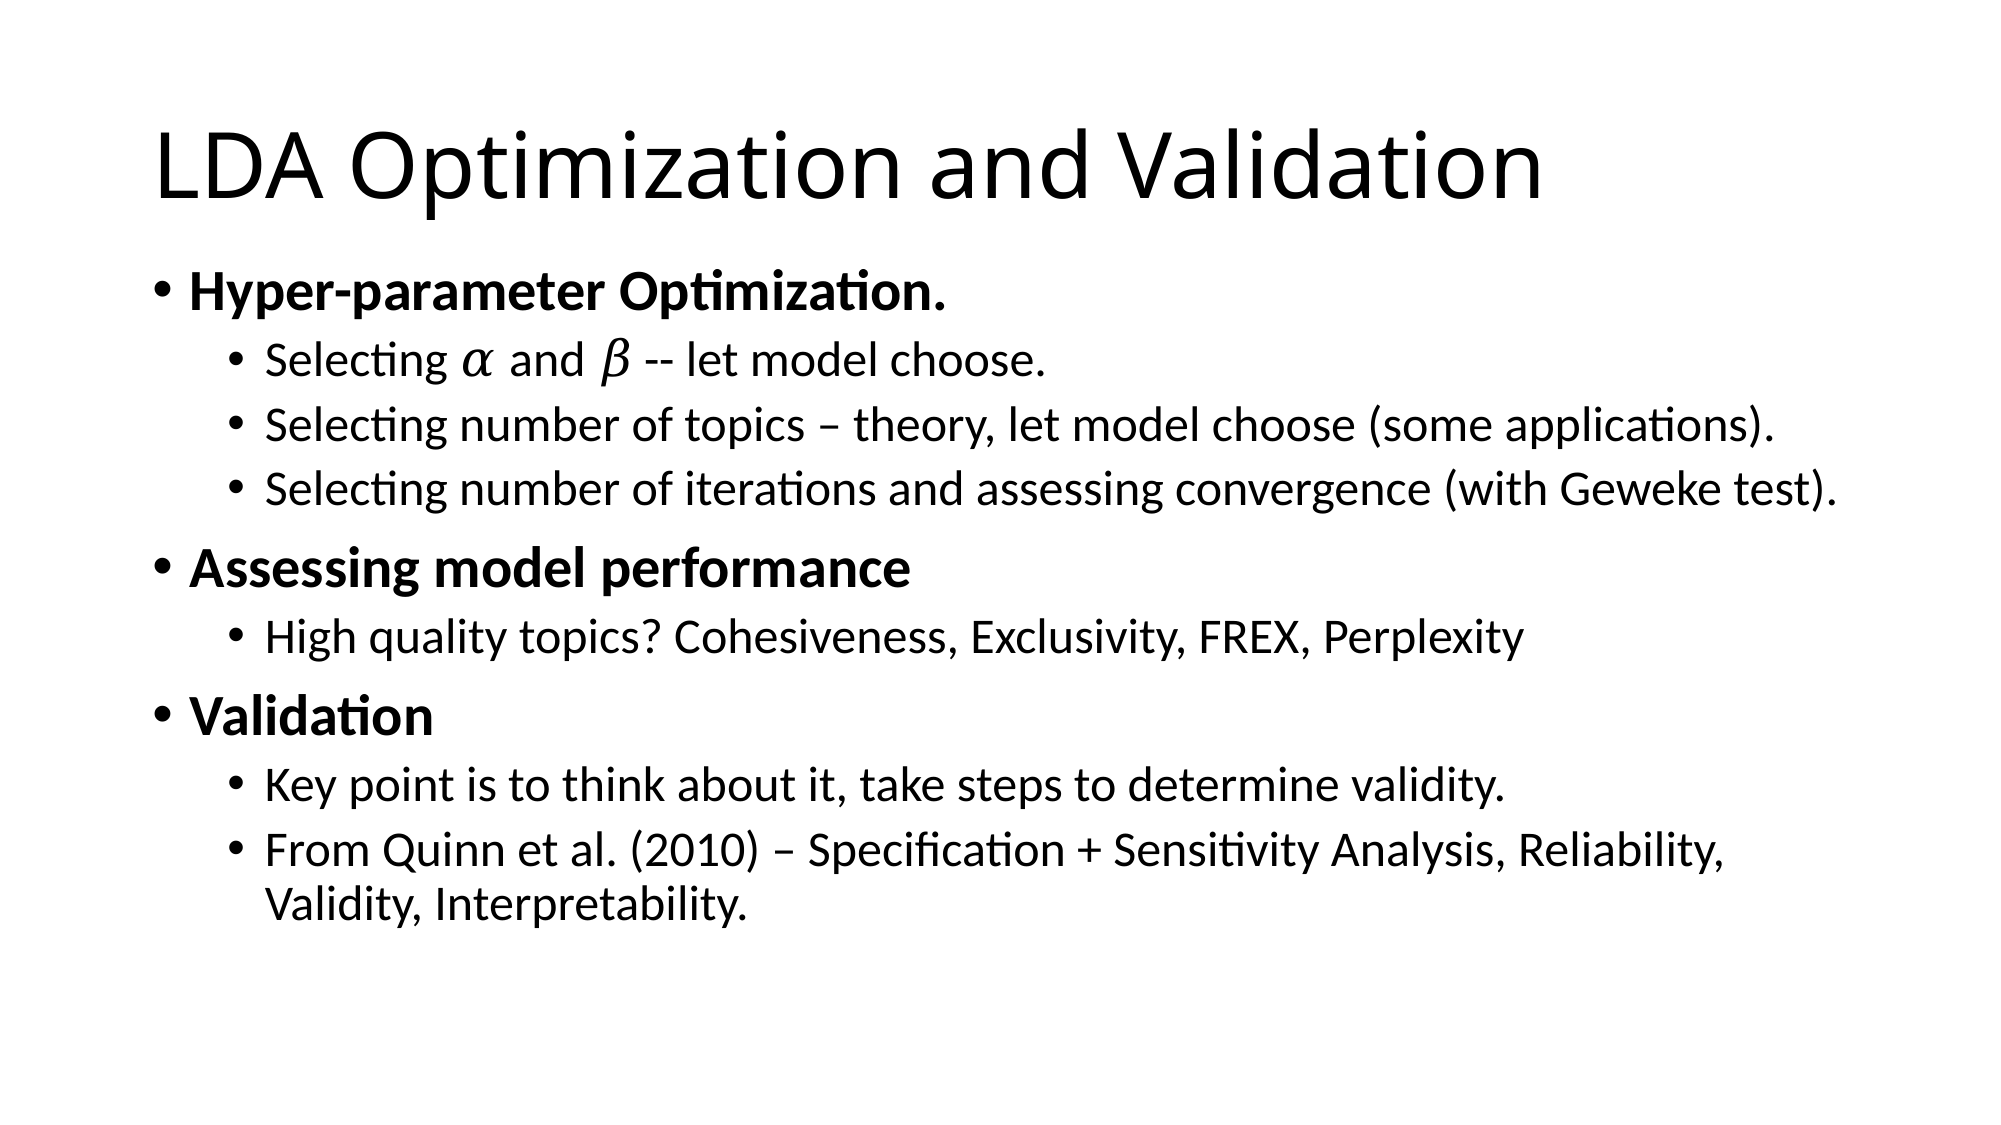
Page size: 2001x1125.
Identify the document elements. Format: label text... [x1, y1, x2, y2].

title LDA Optimization and Validation [137, 59, 1863, 252]
list Hyper-parameter Optimization. Selecting 𝛼 and 𝛽 -- let model choose. Selecting number of topics – theory, let model choose (some applications). Selecting number of iterations and assessing convergence (with Geweke test). Assessing model performance High quality topics? Cohesiveness, Exclusivity, FREX, Perplexity Validation Key point is to think about it, take steps to determine validity. From Quinn et al. (2010) – Specification + Sensitivity Analysis, Reliability, Validity, Interpretability. [137, 252, 1863, 1082]
